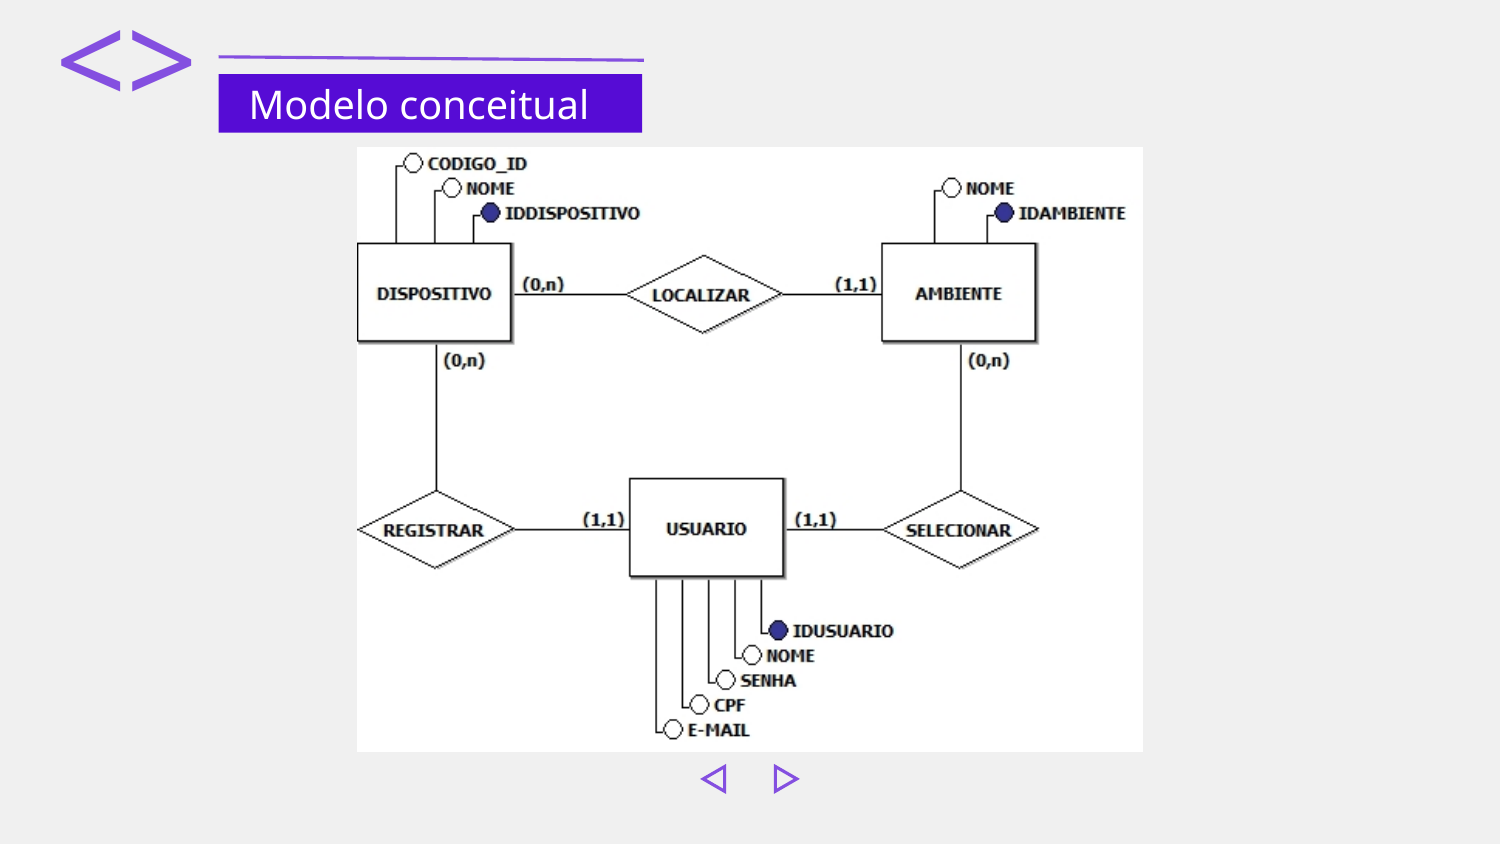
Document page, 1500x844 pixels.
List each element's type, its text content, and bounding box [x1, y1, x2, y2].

picture [357, 147, 1143, 752]
text_box [703, 766, 725, 792]
title <> [25, 6, 219, 107]
title Modelo conceitual [218, 74, 643, 133]
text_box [218, 56, 645, 61]
text_box [775, 766, 797, 792]
